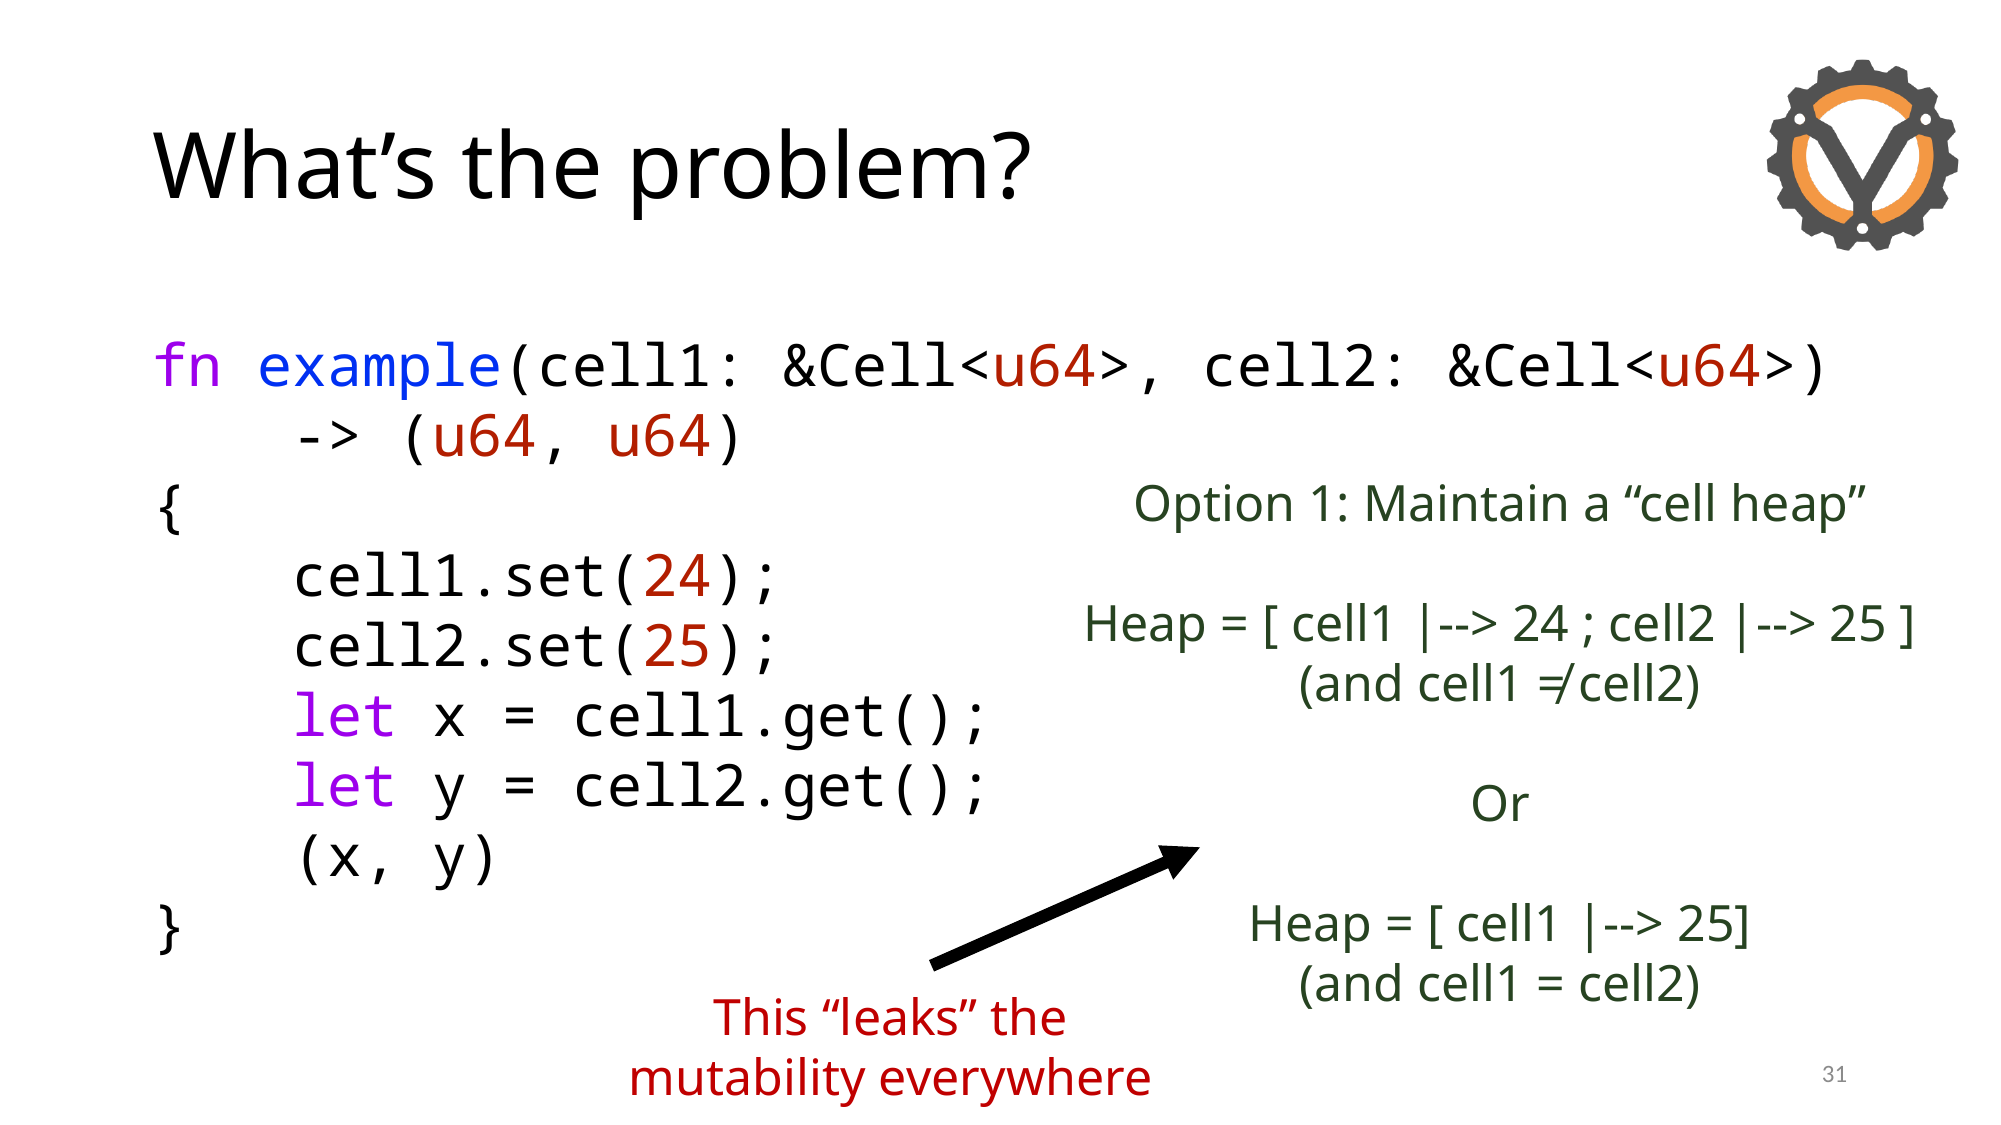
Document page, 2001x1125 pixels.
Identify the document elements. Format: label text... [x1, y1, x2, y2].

text_box fn example(cell1: &Cell<u64>, cell2: &Cell<u64>) -> (u64, u64) { cell1.set(24); cell2.set(25); let x = cell1.get(); let y = cell2.get(); (x, y) } [137, 320, 2000, 965]
text_box Option 1: Maintain a “cell heap” Heap = [ cell1 |--> 24 ; cell2 |--> 25 ] (and cell1 ≠ cell2) Or Heap = [ cell1 |--> 25] (and cell1 = cell2) [999, 464, 2000, 1020]
title What’s the problem? [137, 59, 1751, 278]
picture [1766, 59, 1959, 252]
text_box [931, 847, 1200, 966]
slide_number 31 [1412, 1042, 1863, 1103]
text_box This “leaks” the mutability everywhere [581, 978, 1200, 1113]
